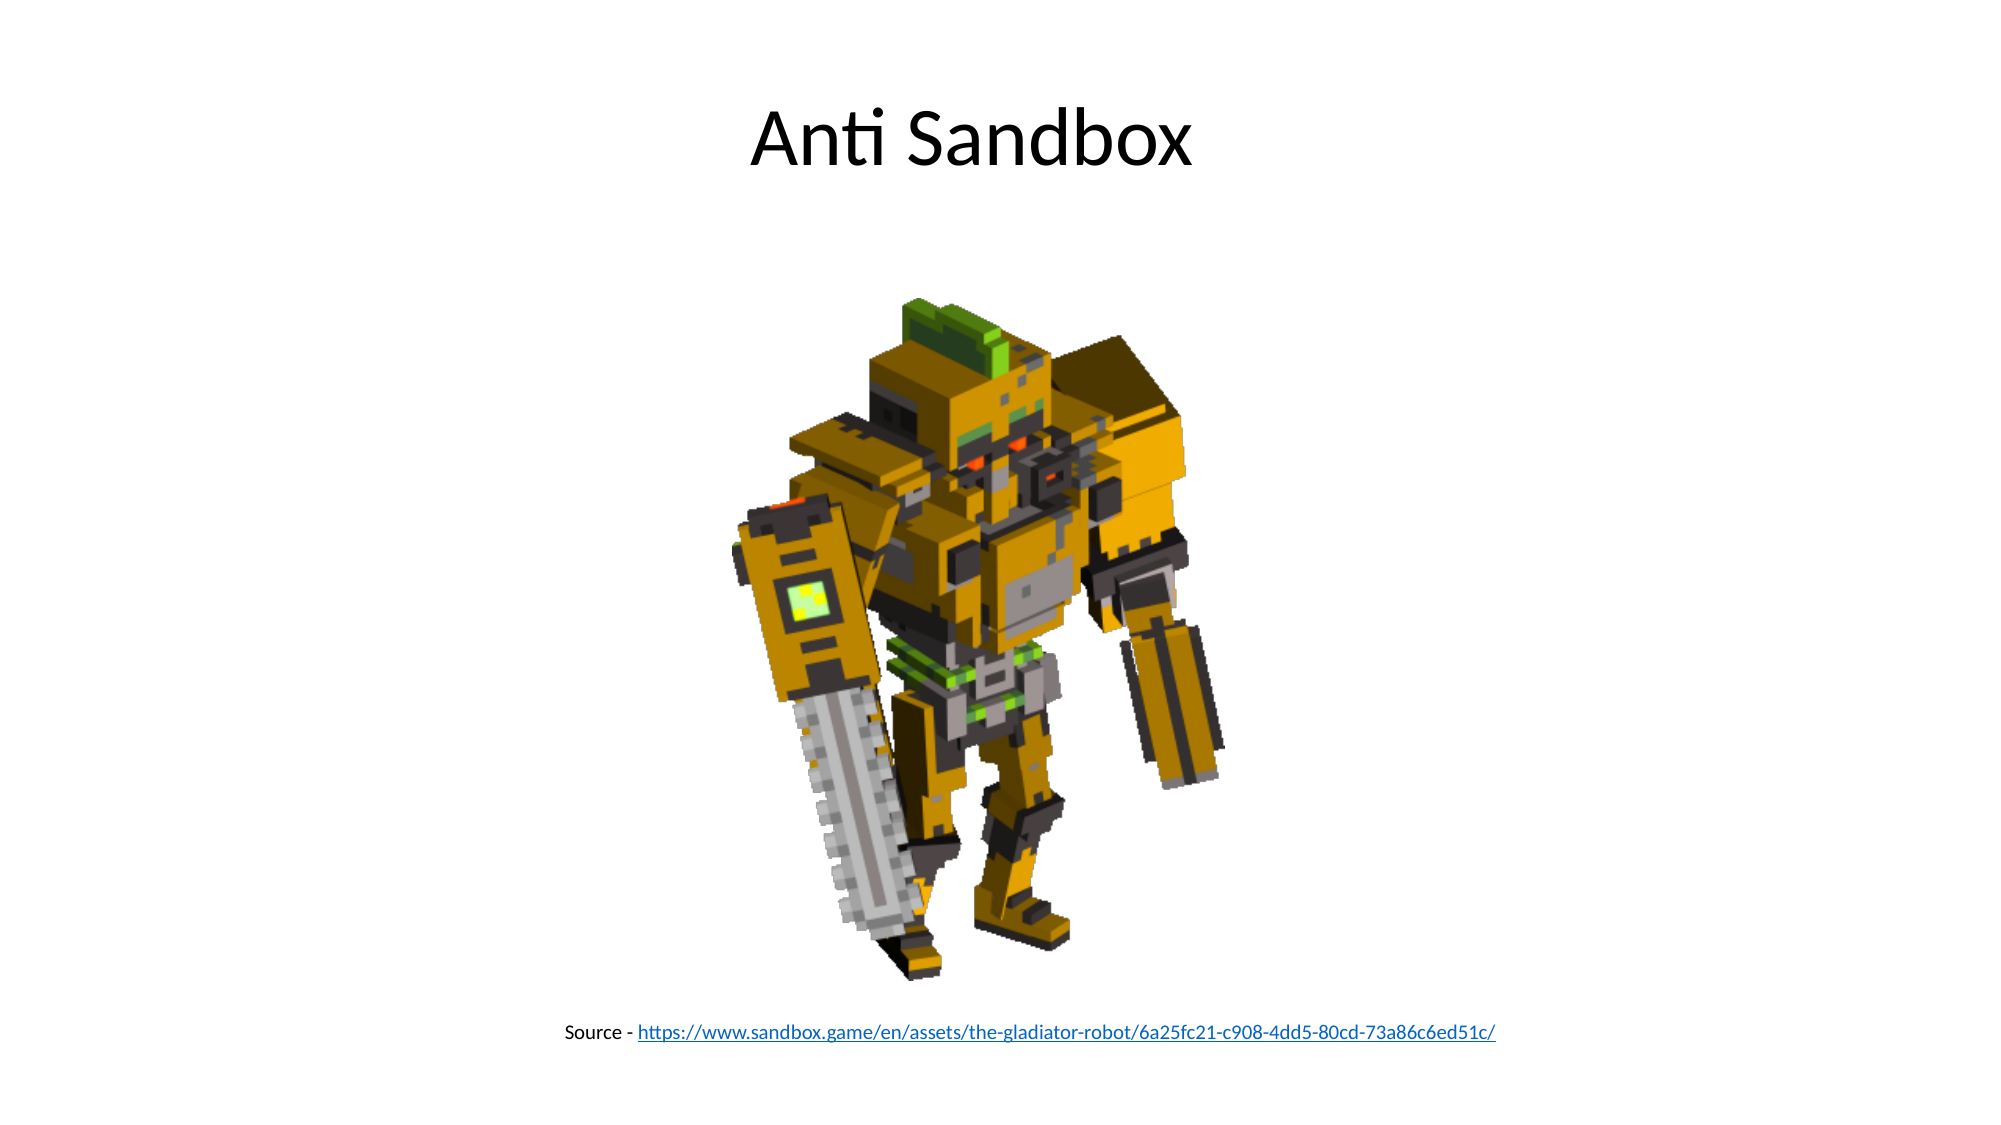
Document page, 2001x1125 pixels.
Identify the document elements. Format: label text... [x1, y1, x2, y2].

text_box Anti Sandbox [735, 75, 1210, 190]
text_box Source - https://www.sandbox.game/en/assets/the-gladiator-robot/6a25fc21-c908-4dd5-80cd-73a86c6ed51c/ [549, 1011, 1511, 1051]
picture [732, 298, 1225, 981]
